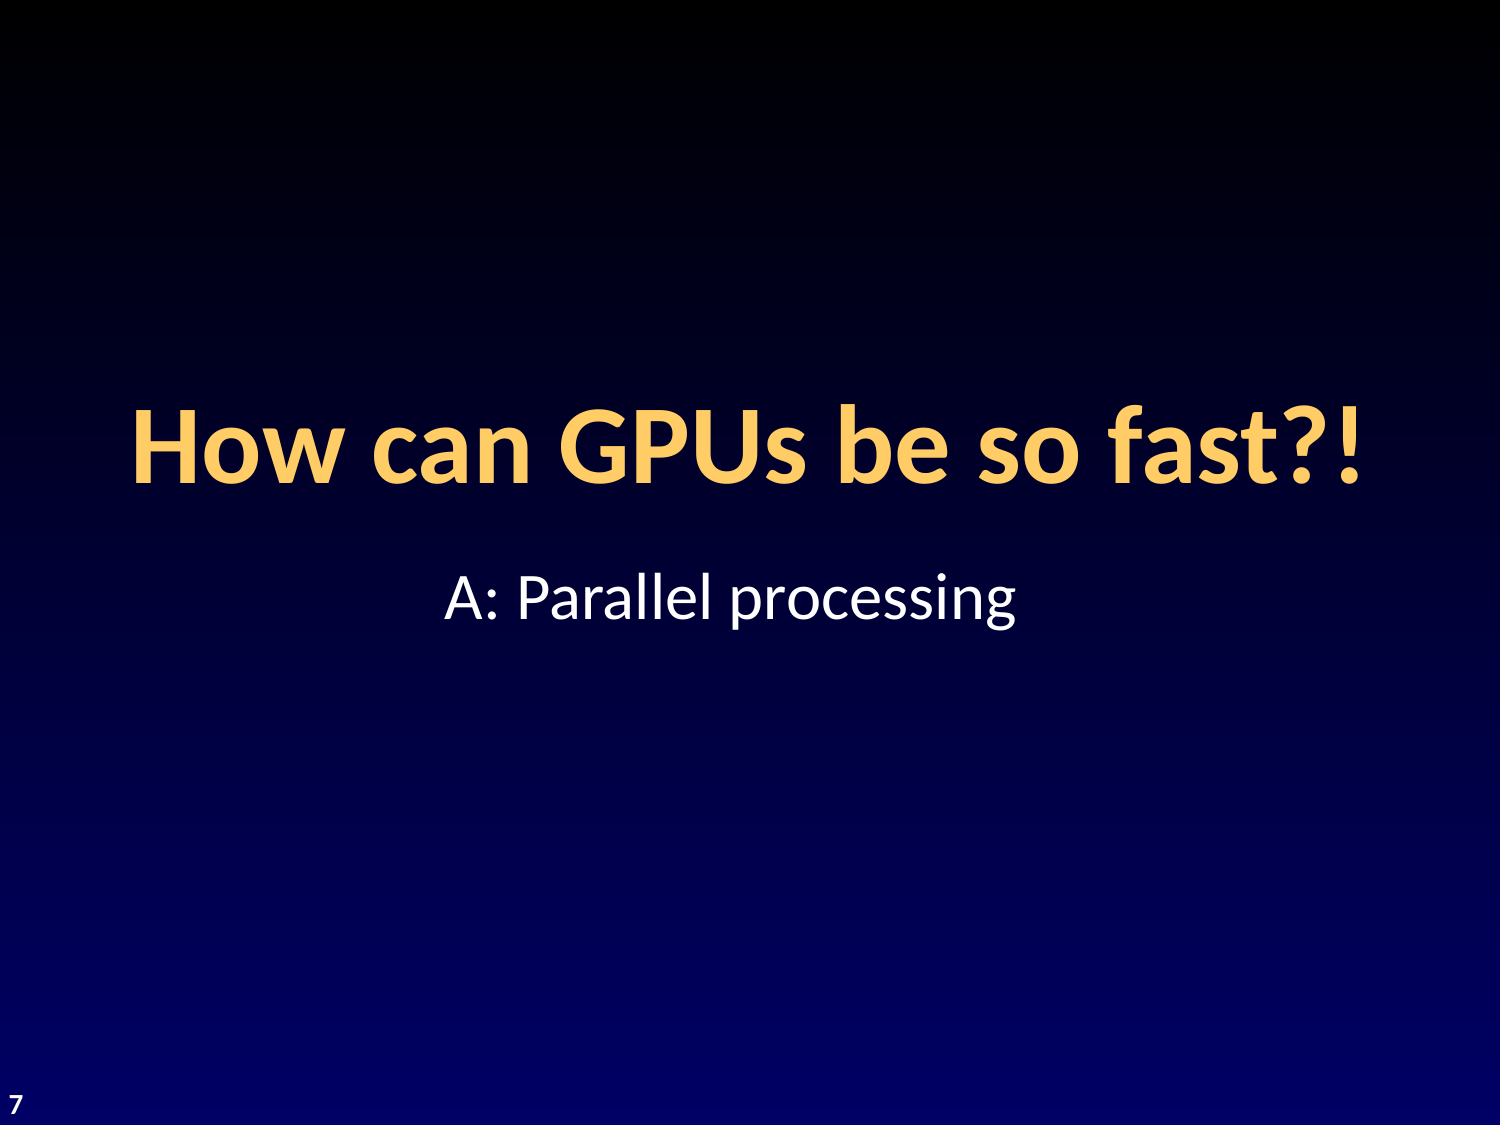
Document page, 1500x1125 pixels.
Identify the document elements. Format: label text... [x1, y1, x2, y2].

title How can GPUs be so fast?! [24, 357, 1475, 521]
slide_number 7 [0, 1078, 93, 1125]
list A: Parallel processing [24, 545, 1475, 1125]
